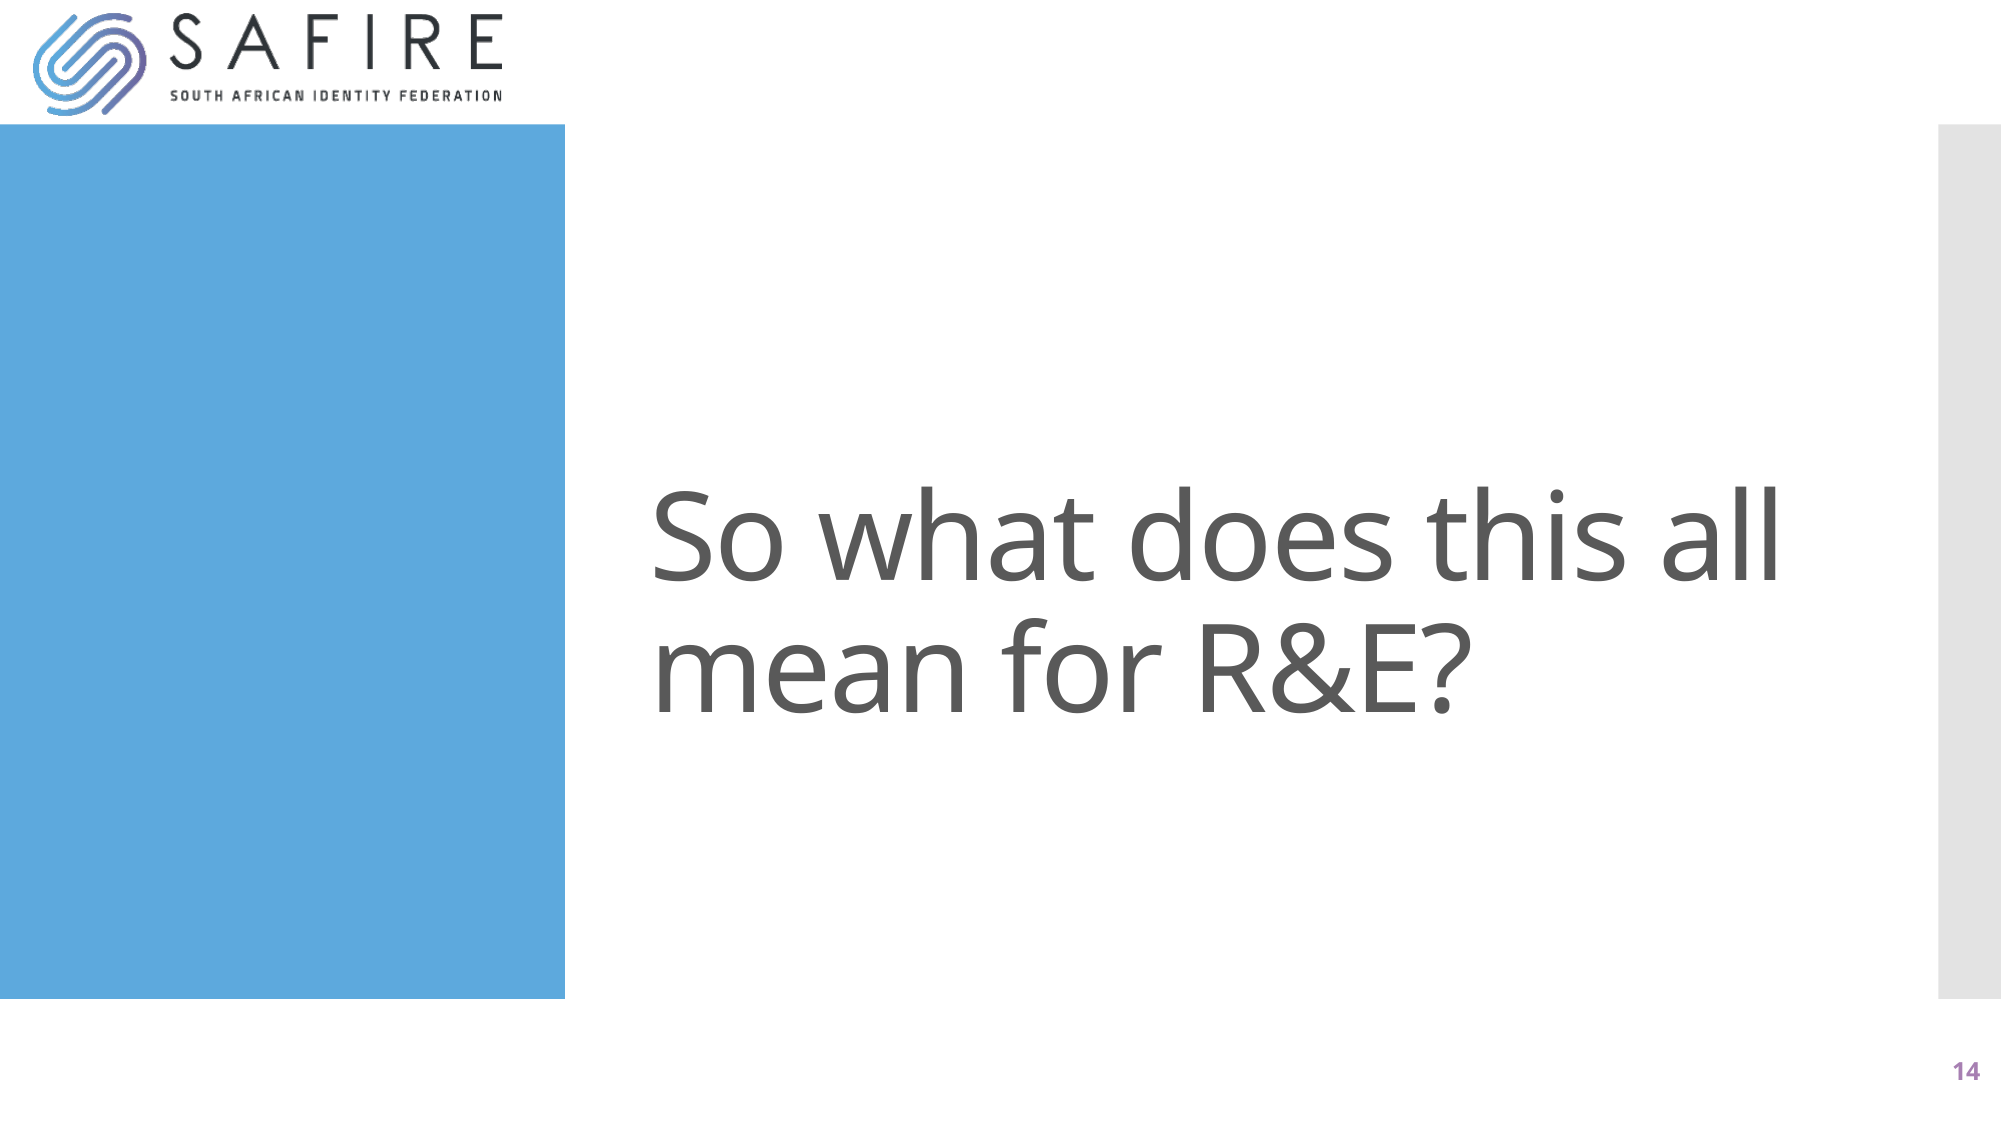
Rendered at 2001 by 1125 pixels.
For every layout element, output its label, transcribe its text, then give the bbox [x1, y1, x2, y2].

picture [21, 10, 515, 119]
slide_number 14 [1744, 1042, 1996, 1103]
title So what does this all mean for R&E? [634, 213, 1835, 747]
